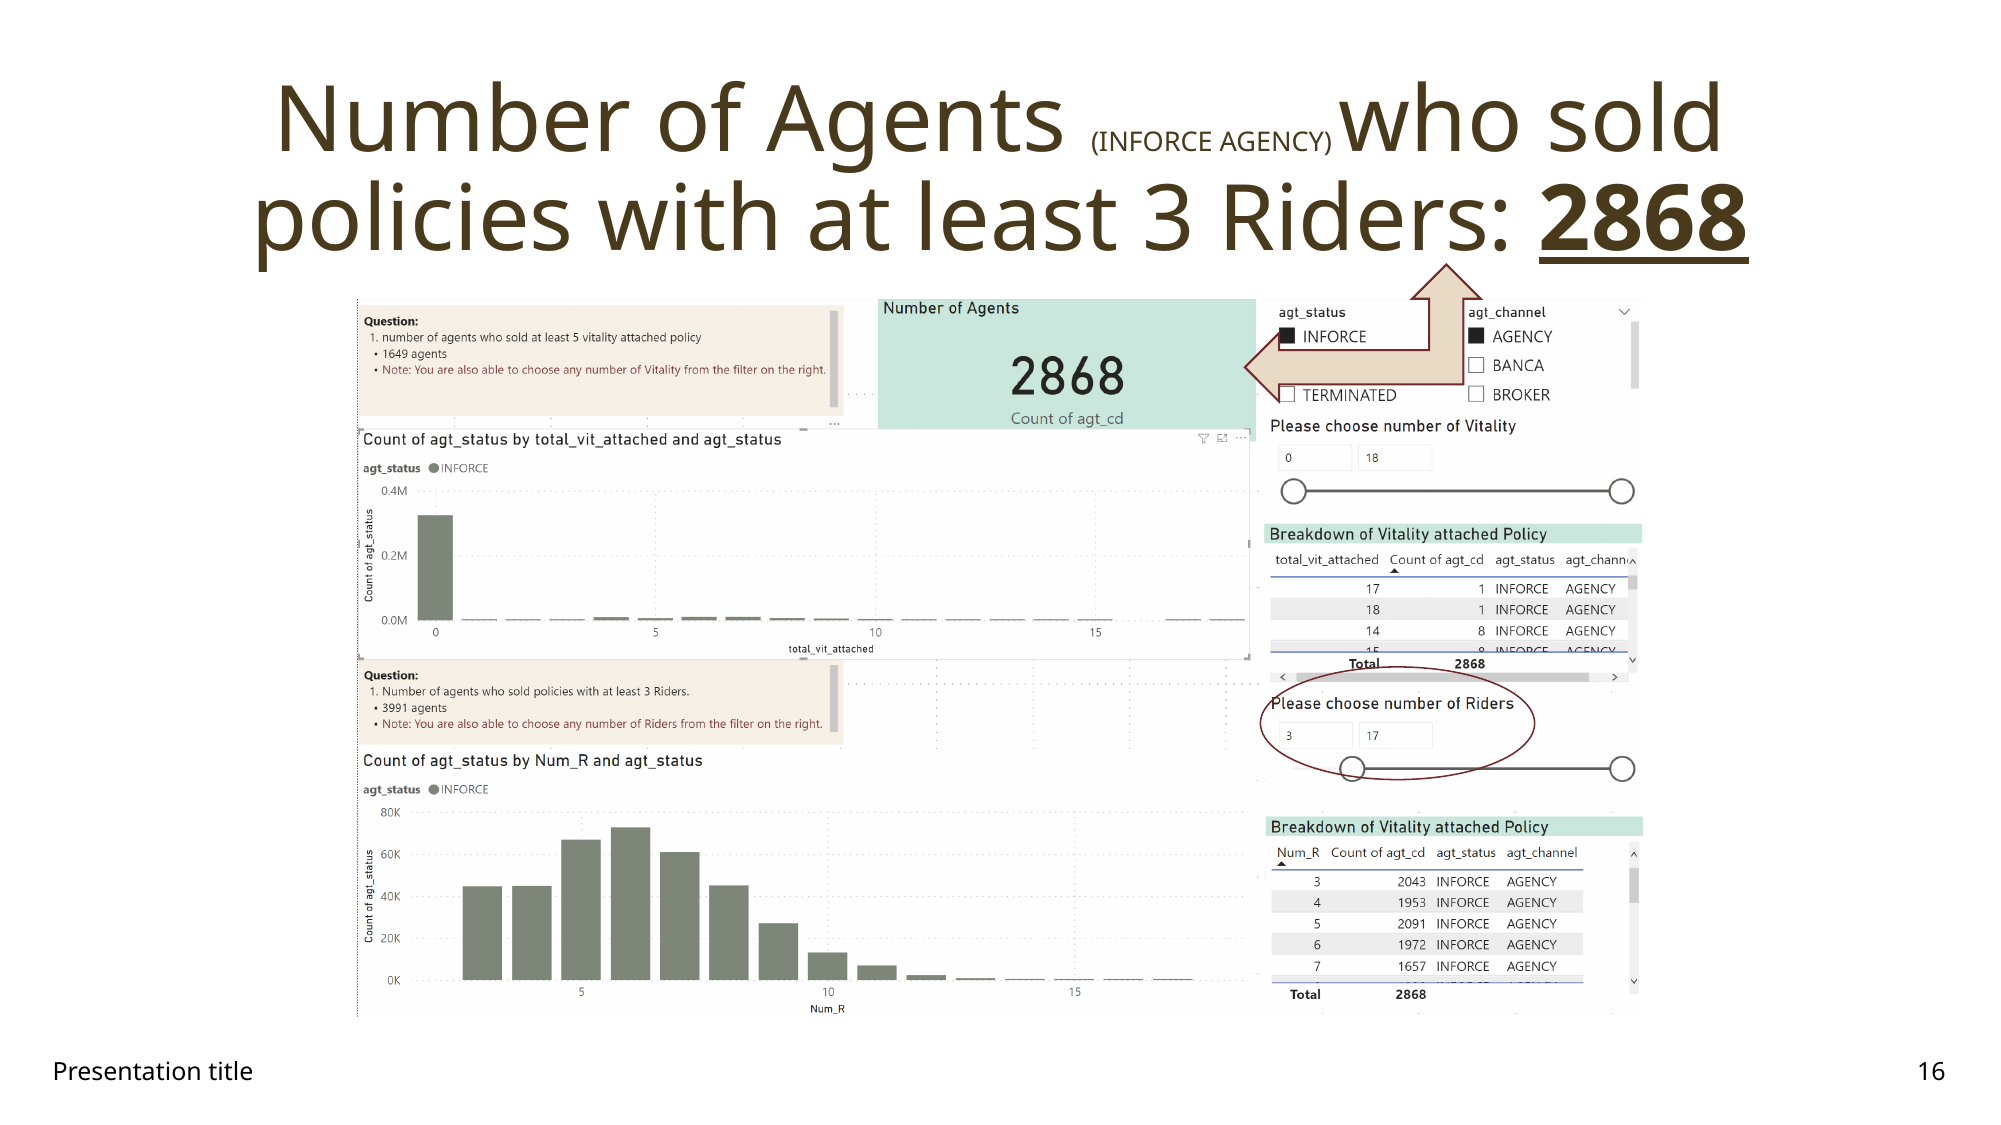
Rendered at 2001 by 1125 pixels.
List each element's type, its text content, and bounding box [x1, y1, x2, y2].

slide_number 16 [1510, 1042, 1961, 1103]
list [357, 299, 1643, 1017]
title Number of Agents (INFORCE AGENCY) who sold policies with at least 3 Riders: 2868 [137, 62, 1863, 280]
text_box [1410, 263, 1483, 299]
footer Presentation title [37, 1042, 713, 1103]
